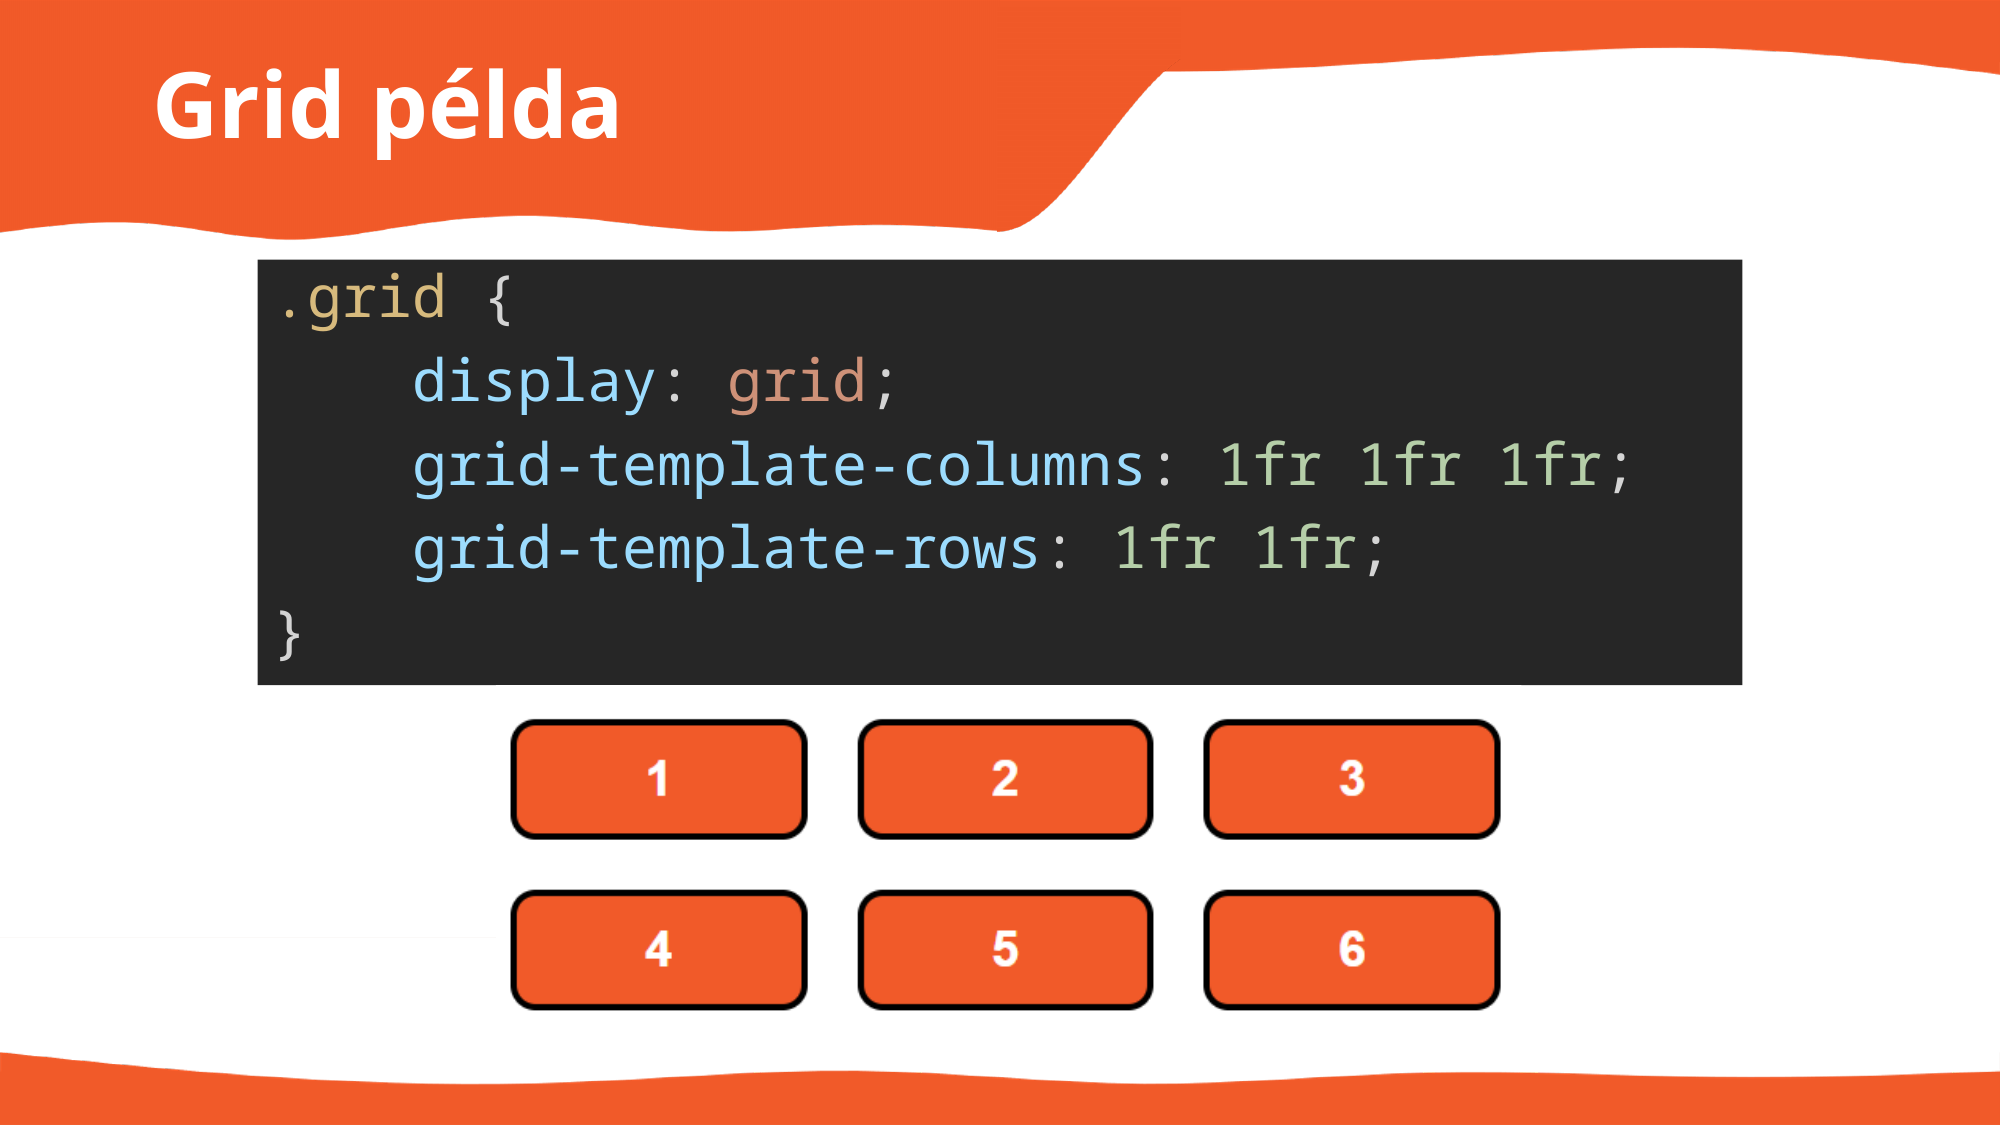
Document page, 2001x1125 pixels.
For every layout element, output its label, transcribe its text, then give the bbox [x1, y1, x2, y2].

picture [0, 0, 2000, 1125]
list .grid { display: grid; grid-template-columns: 1fr 1fr 1fr; grid-template-rows: 1fr 1fr; } [257, 259, 1743, 686]
title Grid példa [137, 0, 1104, 218]
